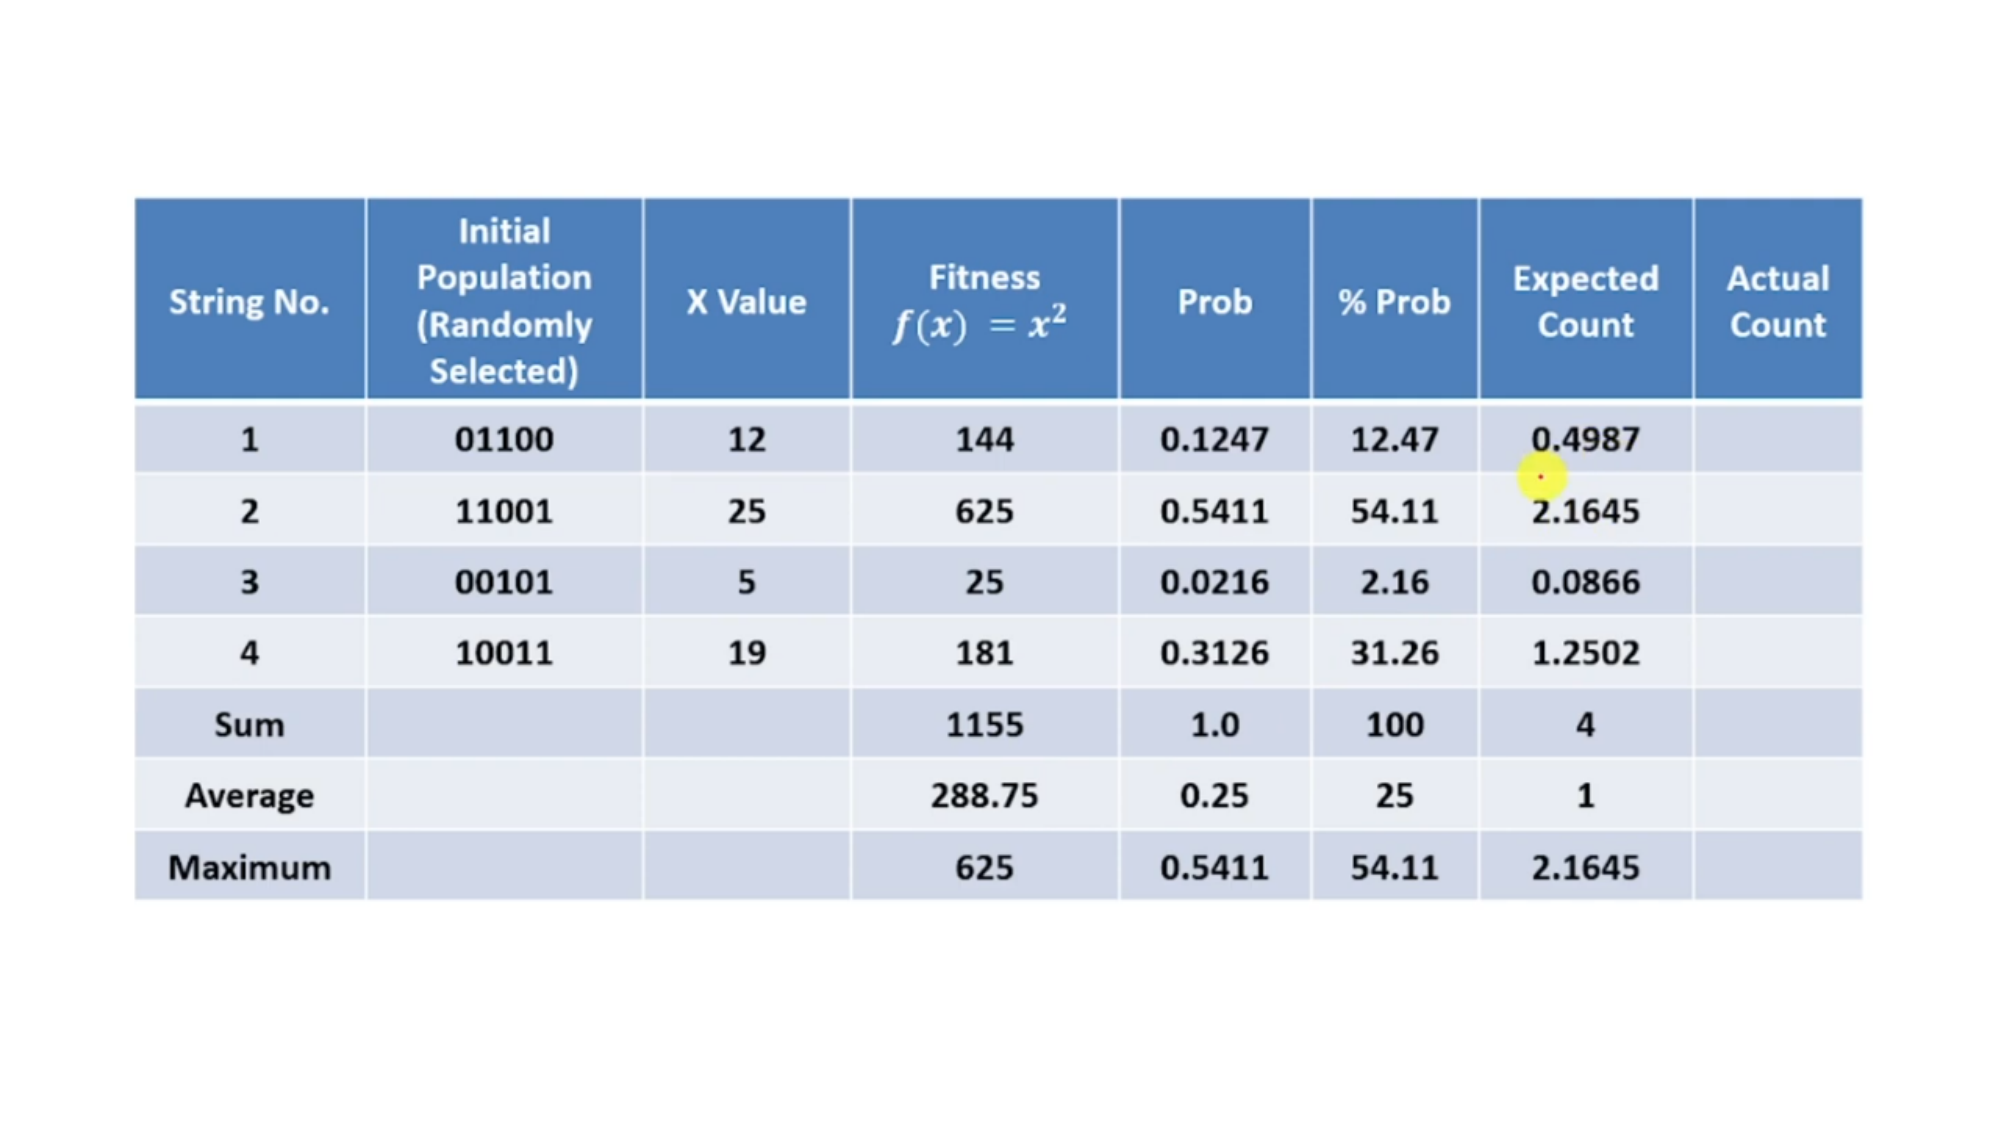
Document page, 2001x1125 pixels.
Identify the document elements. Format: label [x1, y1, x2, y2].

picture [127, 189, 1873, 936]
